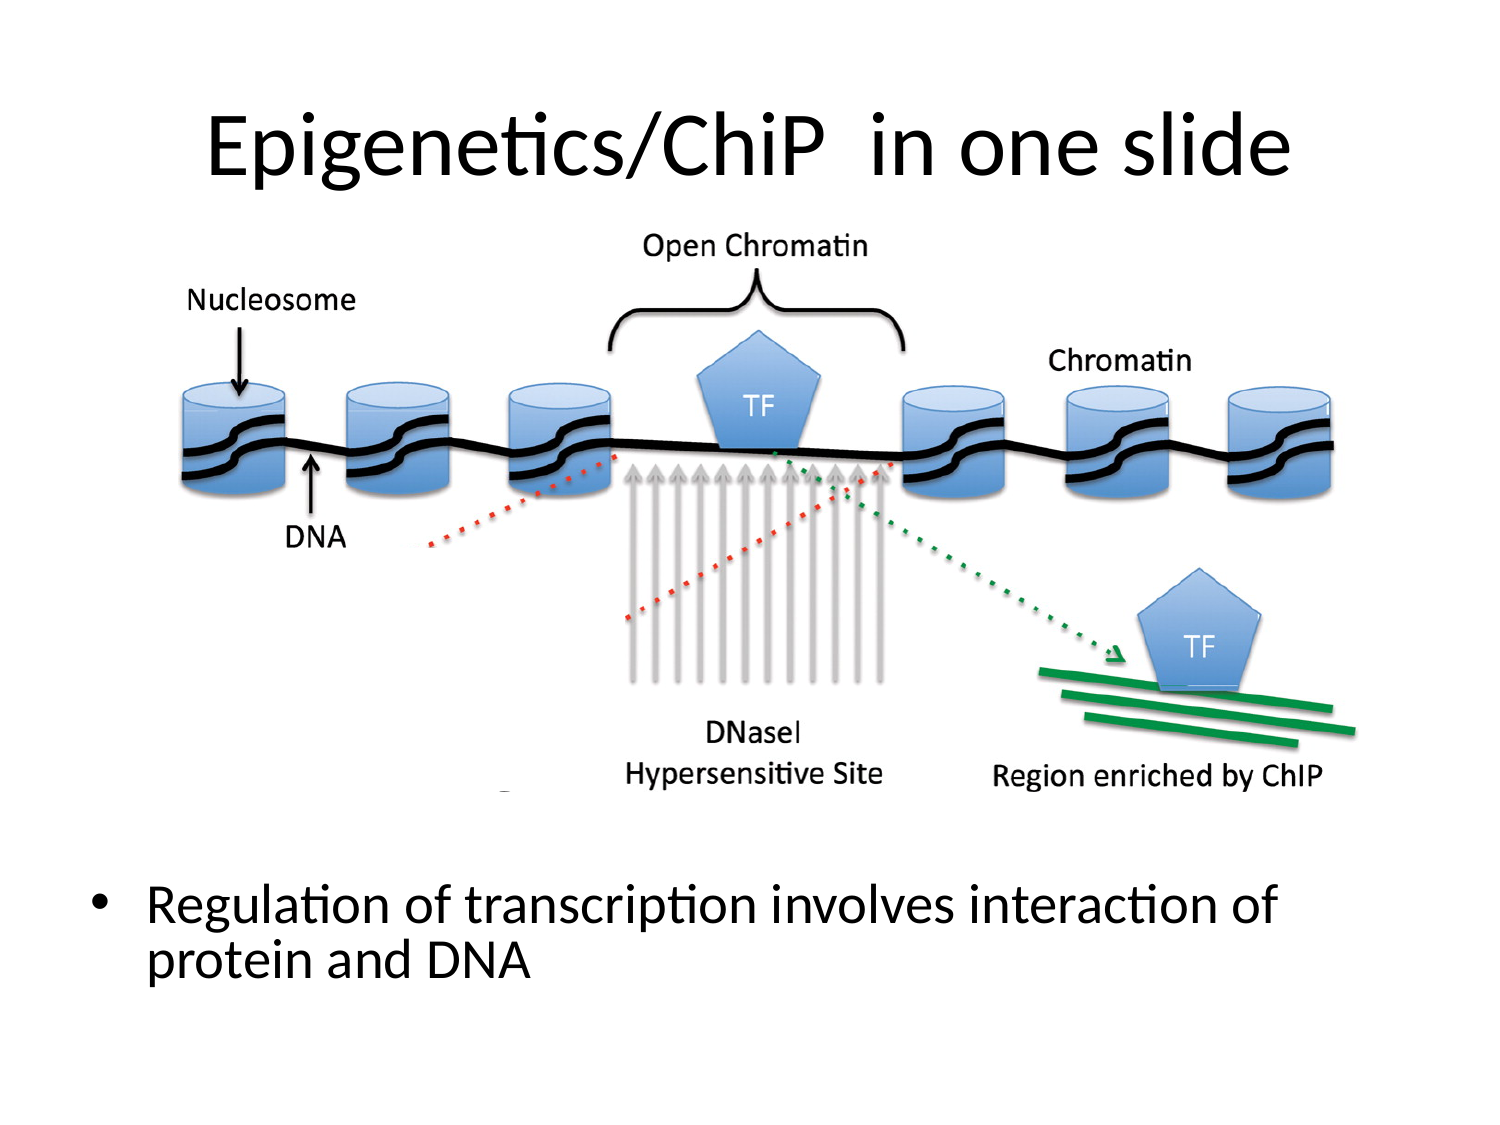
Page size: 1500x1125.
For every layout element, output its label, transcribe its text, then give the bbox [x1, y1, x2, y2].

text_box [178, 232, 1359, 792]
title Epigenetics/ChiP in one slide [75, 45, 1425, 233]
list Regulation of transcription involves interaction of protein and DNA [75, 872, 1425, 1005]
